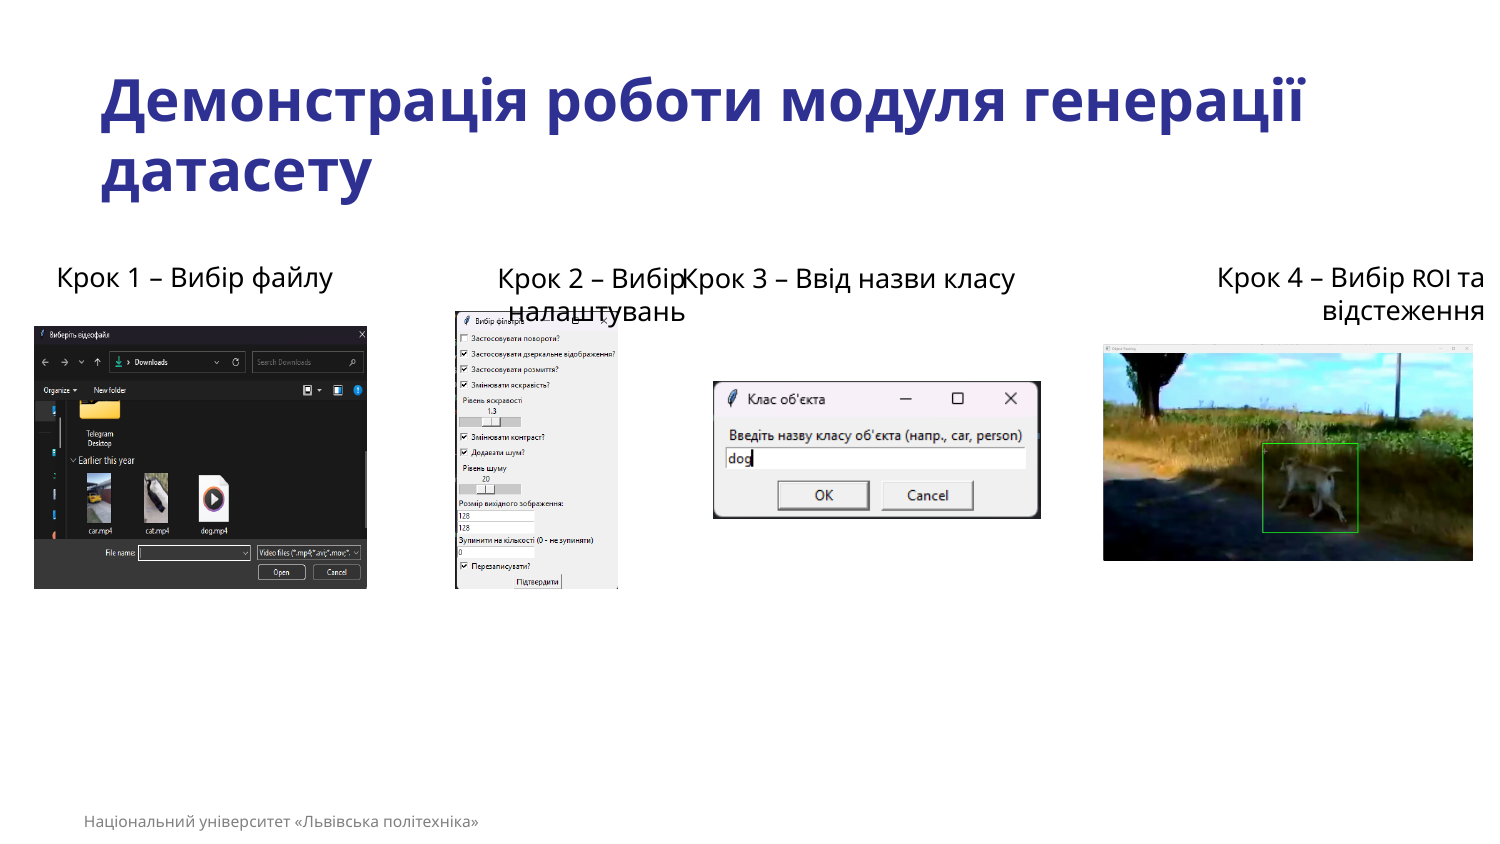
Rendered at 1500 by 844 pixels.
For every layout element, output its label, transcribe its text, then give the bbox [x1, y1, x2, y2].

picture [34, 326, 367, 589]
text_box Крок 1 – Вибір файлу [41, 253, 348, 301]
text_box Національний університет «Львівська політехніка» [0, 806, 485, 844]
text_box Демонстрація роботи модуля генерації датасету [95, 60, 1474, 207]
picture [455, 311, 618, 589]
picture [713, 381, 1041, 519]
text_box Крок 4 – Вибір ROI та відстеження [1032, 253, 1500, 333]
text_box Крок 2 – Вибір налаштувань [310, 254, 701, 334]
text_box Крок 3 – Ввід назви класу [639, 254, 1030, 302]
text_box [1102, 343, 1474, 562]
